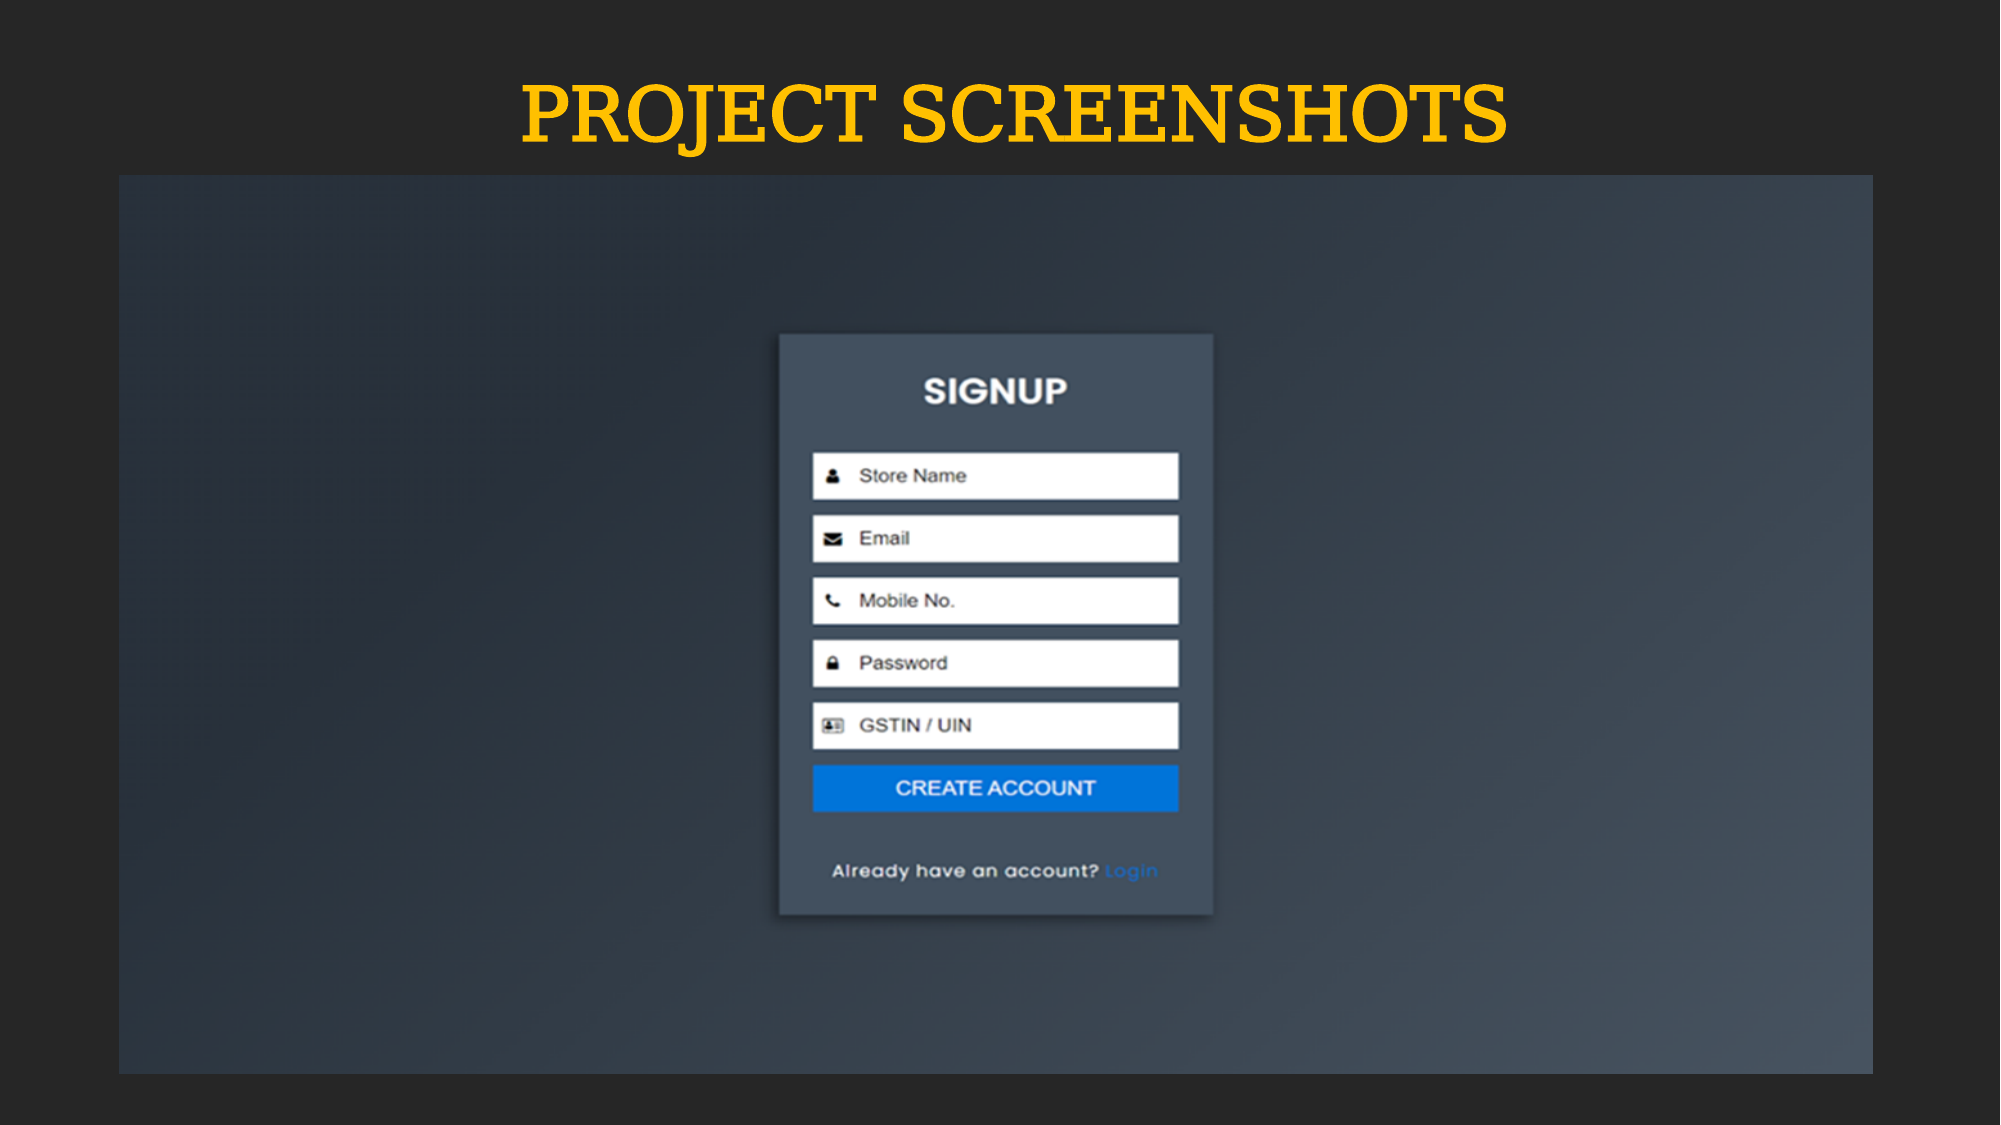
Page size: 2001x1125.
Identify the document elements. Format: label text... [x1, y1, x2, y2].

picture [118, 175, 1873, 1074]
title PROJECT SCREENSHOTS [183, 58, 1847, 163]
